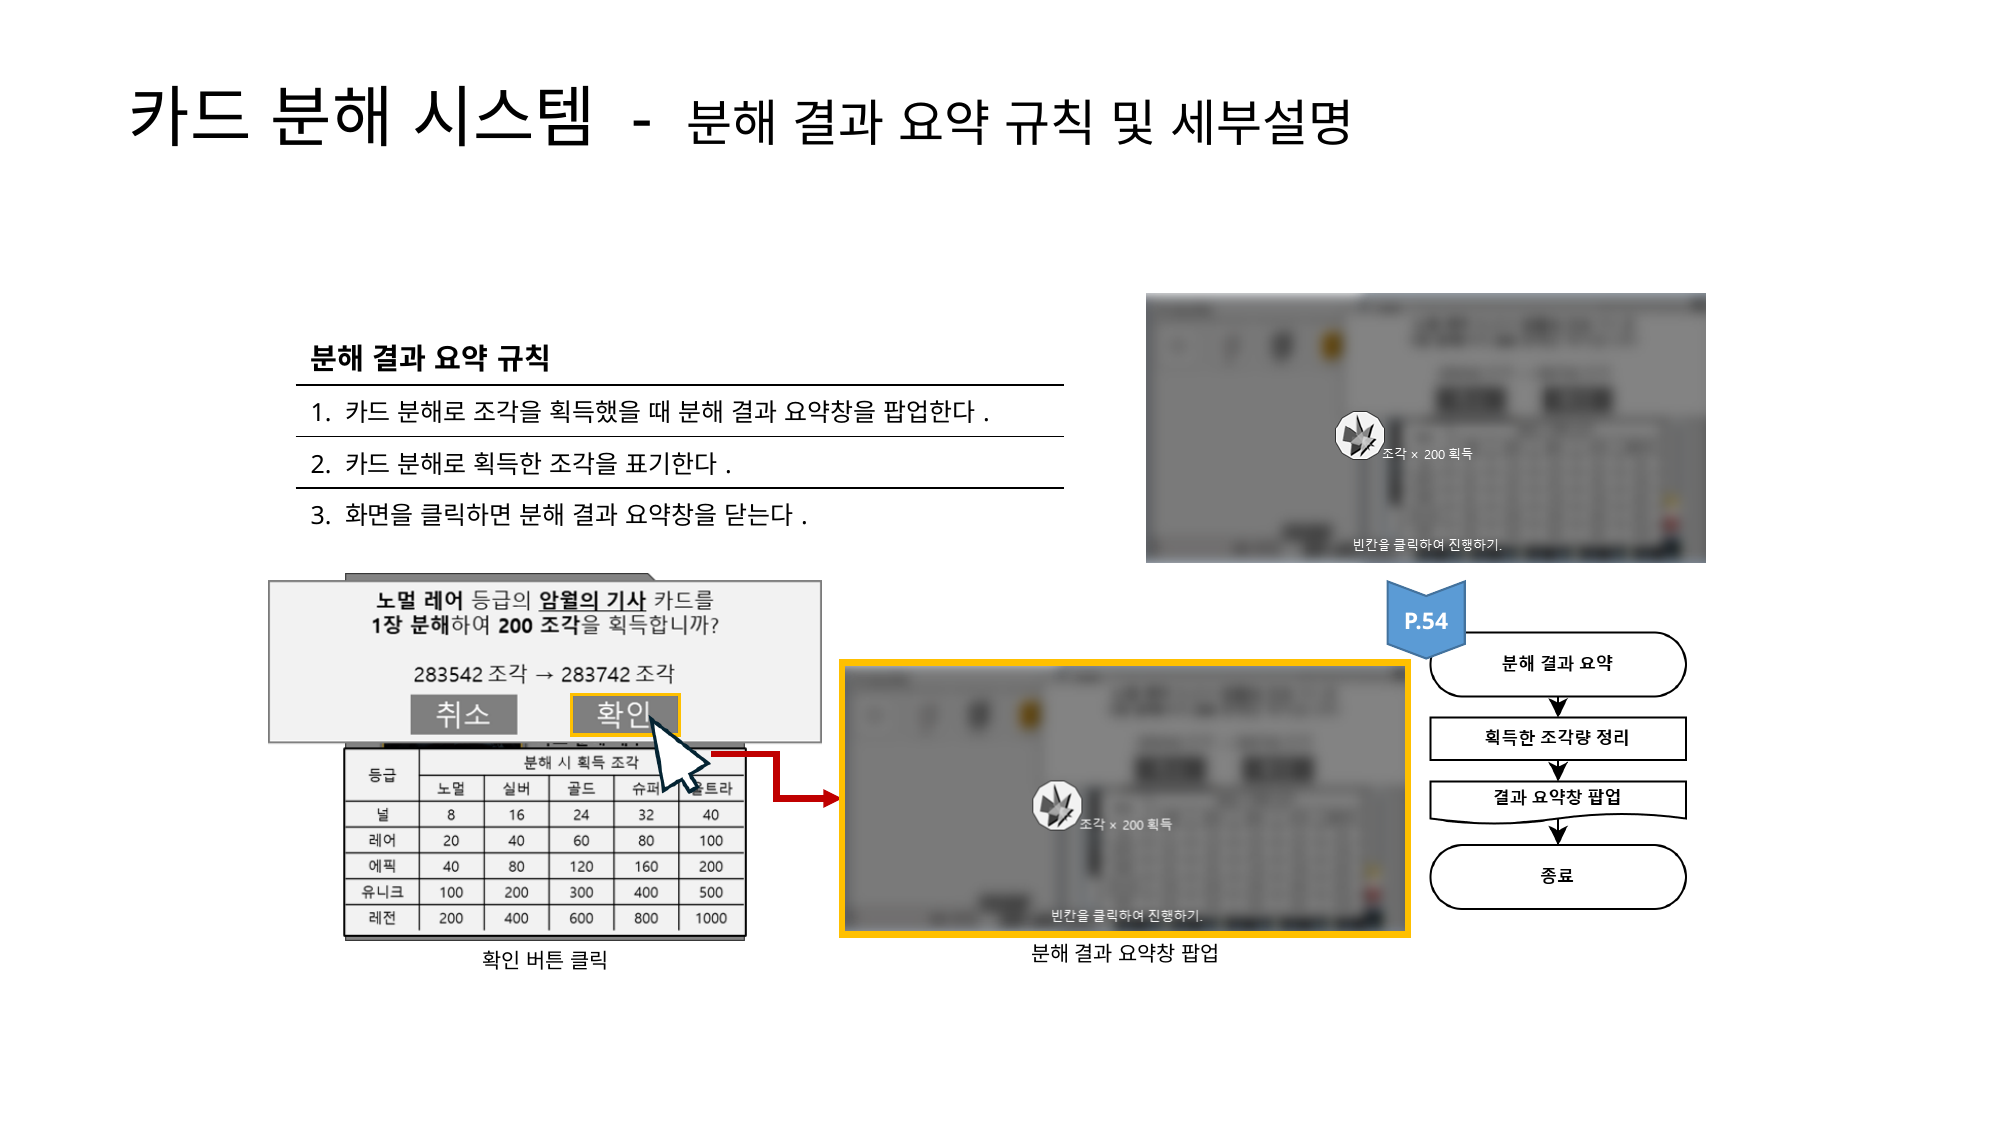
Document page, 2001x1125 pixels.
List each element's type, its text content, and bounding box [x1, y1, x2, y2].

text_box 확인 버튼 클릭 [355, 941, 735, 981]
table_cell 1. 카드 분해로 조각을 획득했을 때 분해 결과 요약창을 팝업한다. [296, 386, 1064, 436]
text_box P.54 [1386, 579, 1466, 653]
picture [1146, 293, 1706, 563]
picture [268, 573, 822, 941]
table_cell 3. 화면을 클릭하면 분해 결과 요약창을 닫는다. [296, 489, 1064, 539]
picture [655, 726, 703, 788]
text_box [710, 754, 843, 799]
table_header 분해 결과 요약 규칙 [296, 328, 1064, 384]
picture [842, 610, 1710, 935]
table_cell 2. 카드 분해로 획득한 조각을 표기한다. [296, 437, 1064, 487]
text_box 분해 결과 요약창 팝업 [842, 935, 1409, 973]
text_box 카드 분해 시스템 - 분해 결과 요약 규칙 및 세부설명 [113, 63, 1886, 167]
